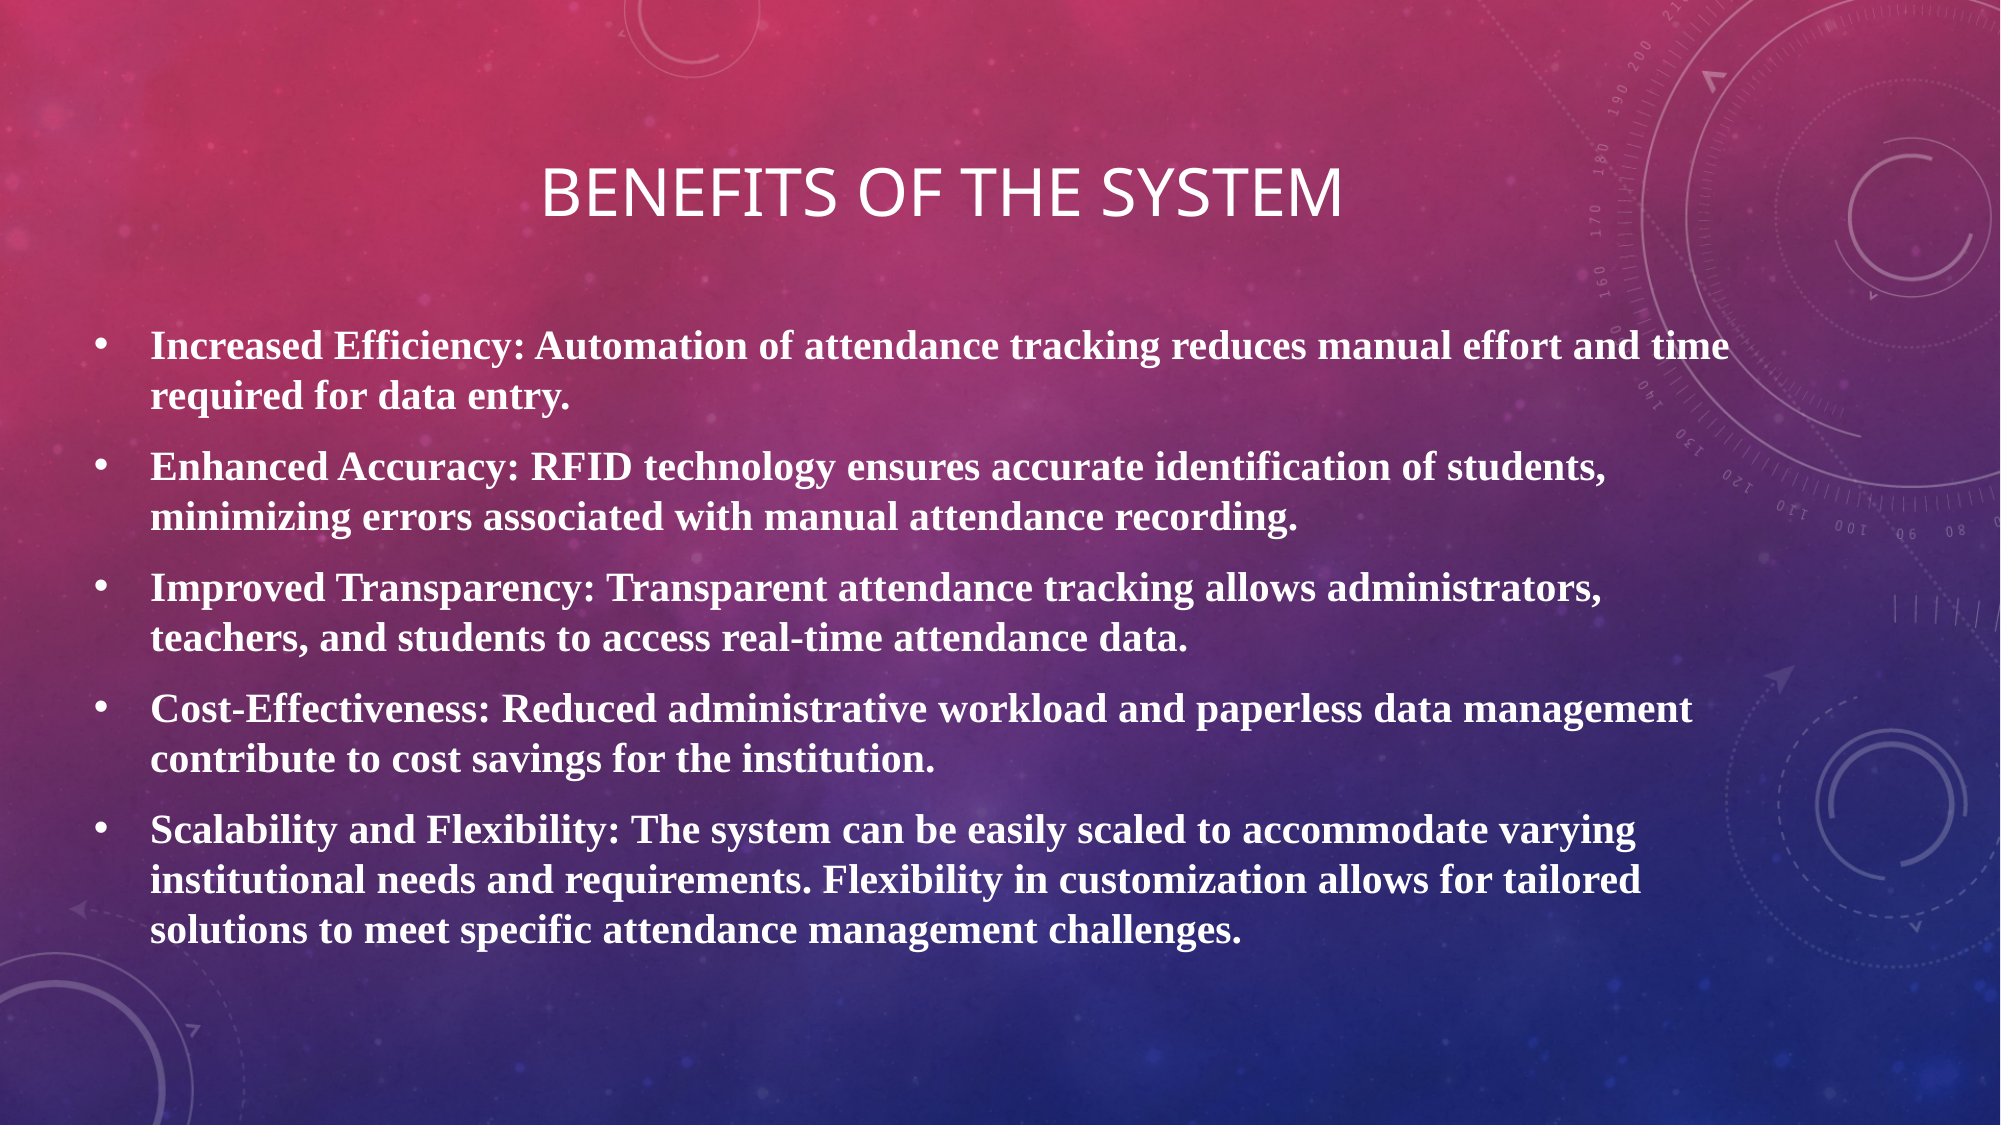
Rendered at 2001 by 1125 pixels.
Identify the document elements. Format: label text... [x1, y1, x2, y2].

title BENEFITS OF THE SYSTEM [112, 33, 1775, 287]
picture [0, 0, 2001, 1125]
list Increased Efficiency: Automation of attendance tracking reduces manual effort and time required for data entry. Enhanced Accuracy: RFID technology ensures accurate identification of students, minimizing errors associated with manual attendance recording. Improved Transparency: Transparent attendance tracking allows administrators, teachers, and students to access real-time attendance data. Cost-Effectiveness: Reduced administrative workload and paperless data management contribute to cost savings for the institution. Scalability and Flexibility: The system can be easily scaled to accommodate varying institutional needs and requirements. Flexibility in customization allows for tailored solutions to meet specific attendance management challenges. [78, 287, 1775, 1054]
